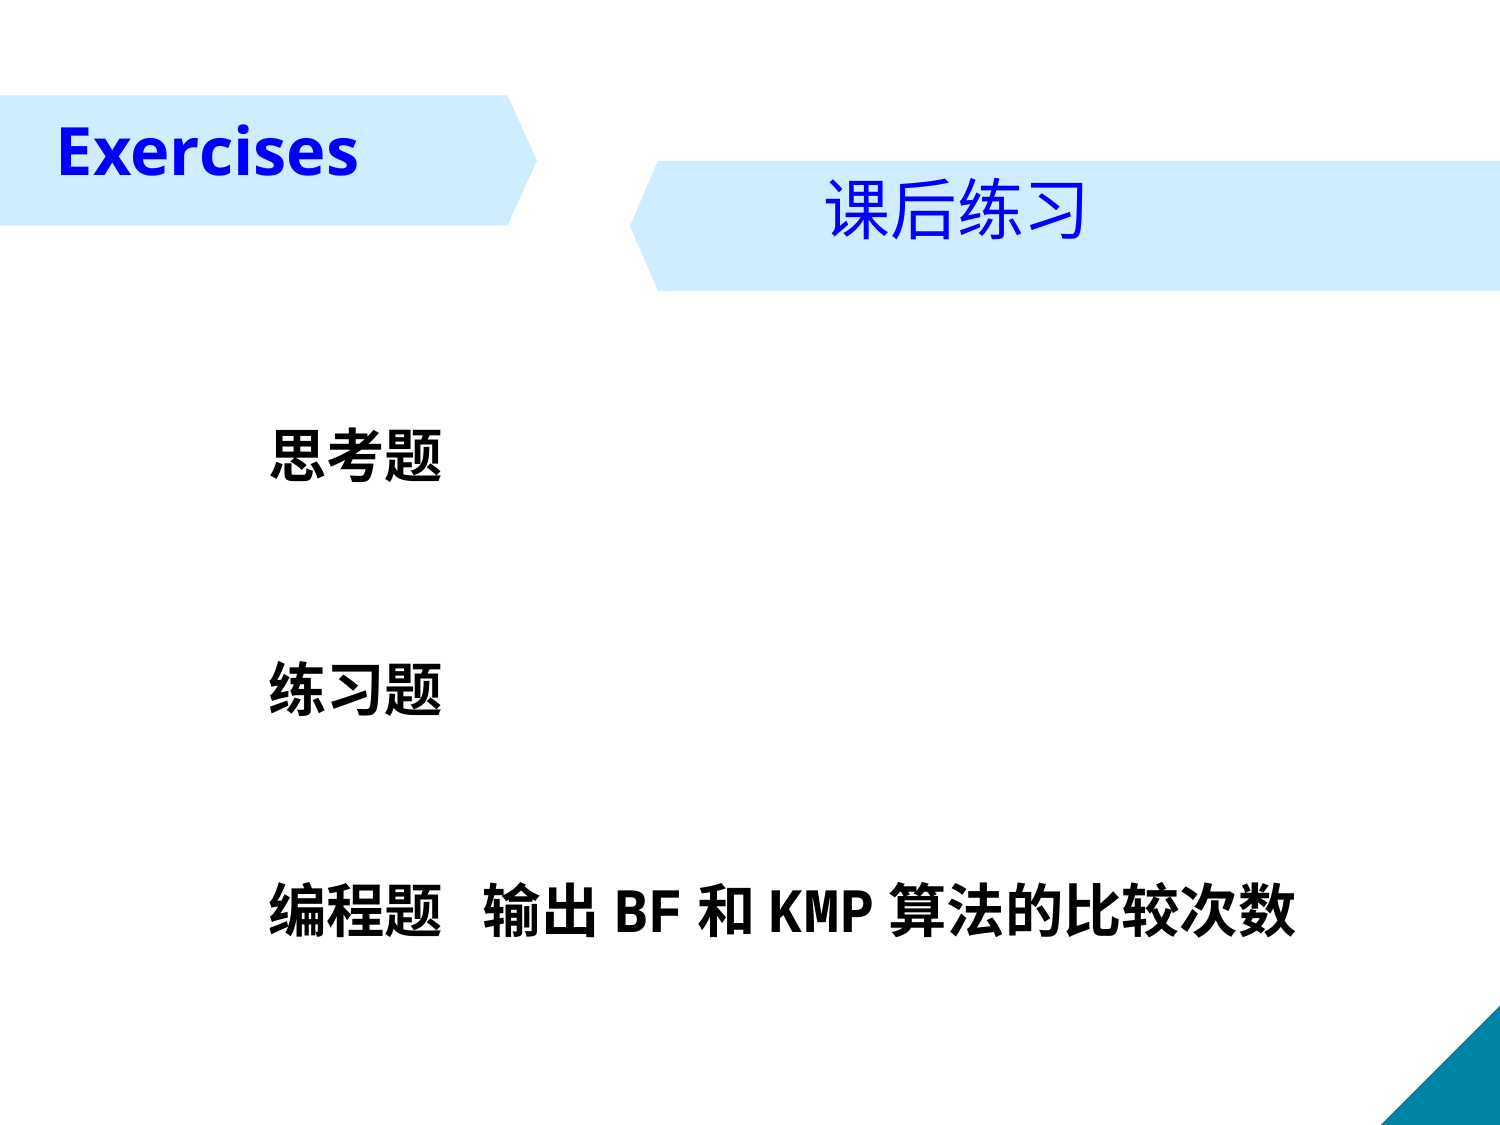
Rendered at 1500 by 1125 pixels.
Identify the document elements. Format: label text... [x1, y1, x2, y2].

text_box 思考题 [253, 412, 1152, 497]
text_box 课后练习 [809, 160, 1424, 256]
text_box 练习题 [253, 645, 1294, 730]
text_box Exercises [41, 101, 561, 197]
text_box 编程题 输出BF和KMP算法的比较次数 [253, 866, 1353, 952]
